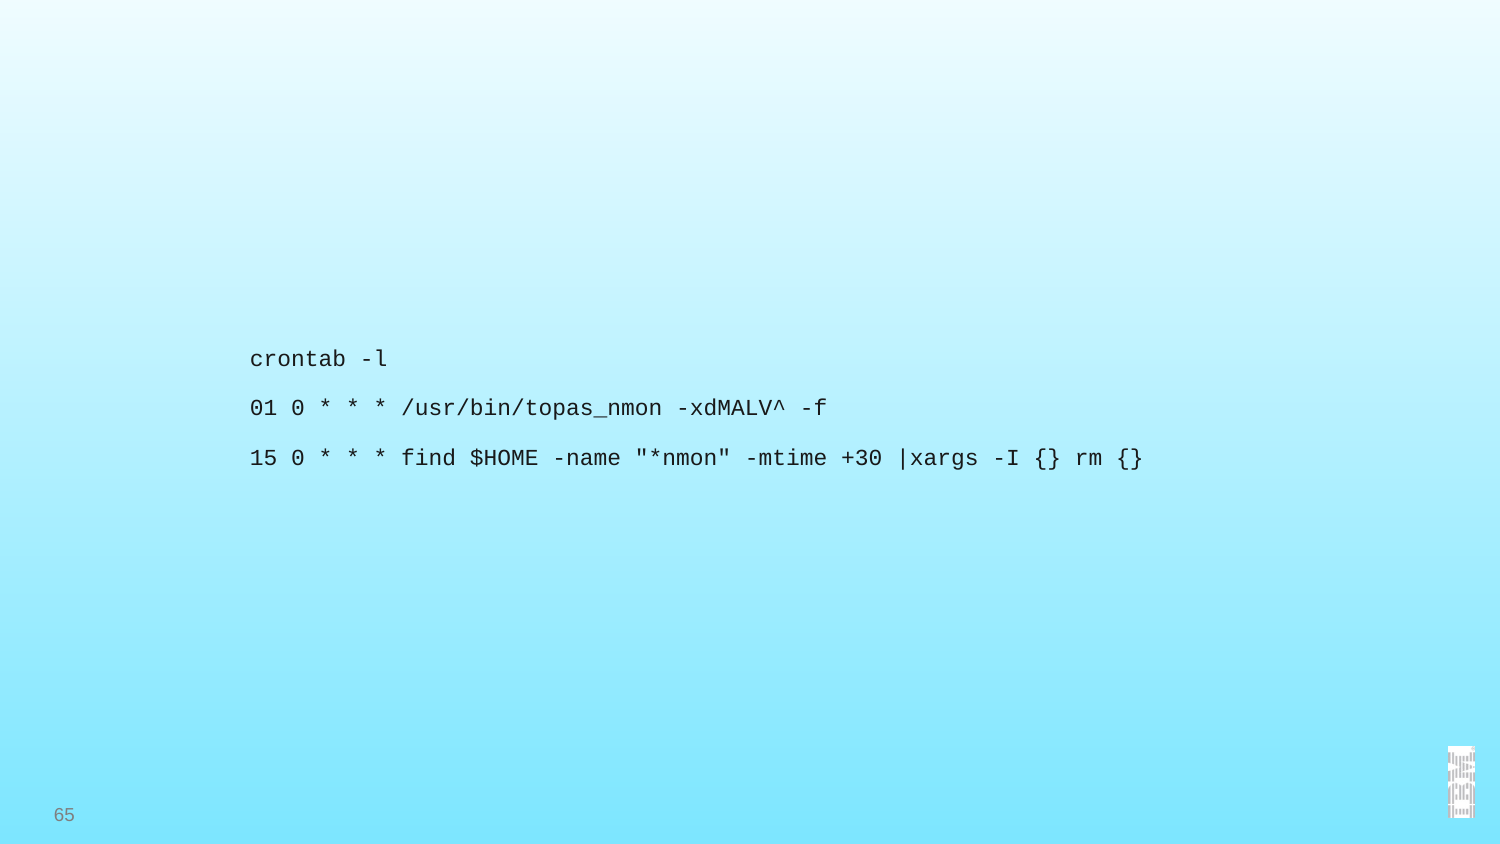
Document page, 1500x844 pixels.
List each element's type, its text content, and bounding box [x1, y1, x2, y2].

text_box crontab -l 01 0 * * * /usr/bin/topas_nmon -xdMALV^ -f 15 0 * * * find $HOME -name "*nmon" -mtime +30 |xargs -I {} rm {} [235, 339, 1386, 478]
slide_number 65 [53, 802, 403, 832]
picture [1448, 746, 1475, 818]
